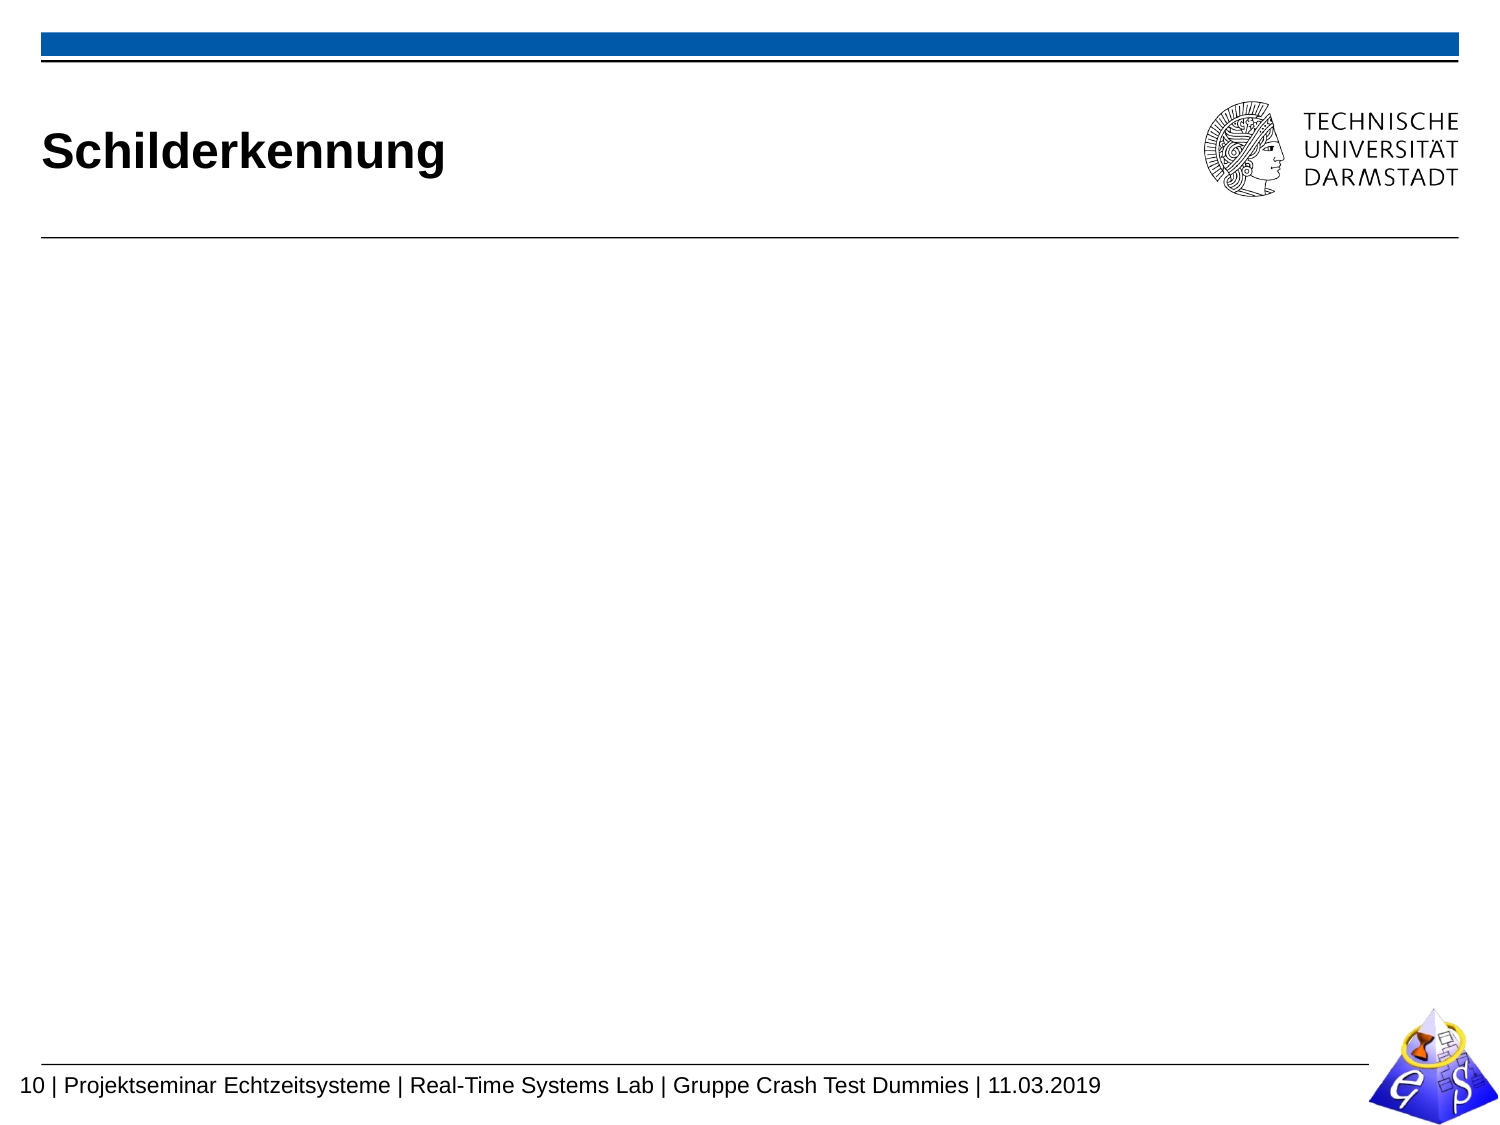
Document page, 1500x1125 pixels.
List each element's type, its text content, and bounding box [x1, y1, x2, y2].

picture [1175, 84, 1483, 214]
title Schilderkennung [41, 80, 1170, 218]
picture [1369, 1006, 1498, 1125]
